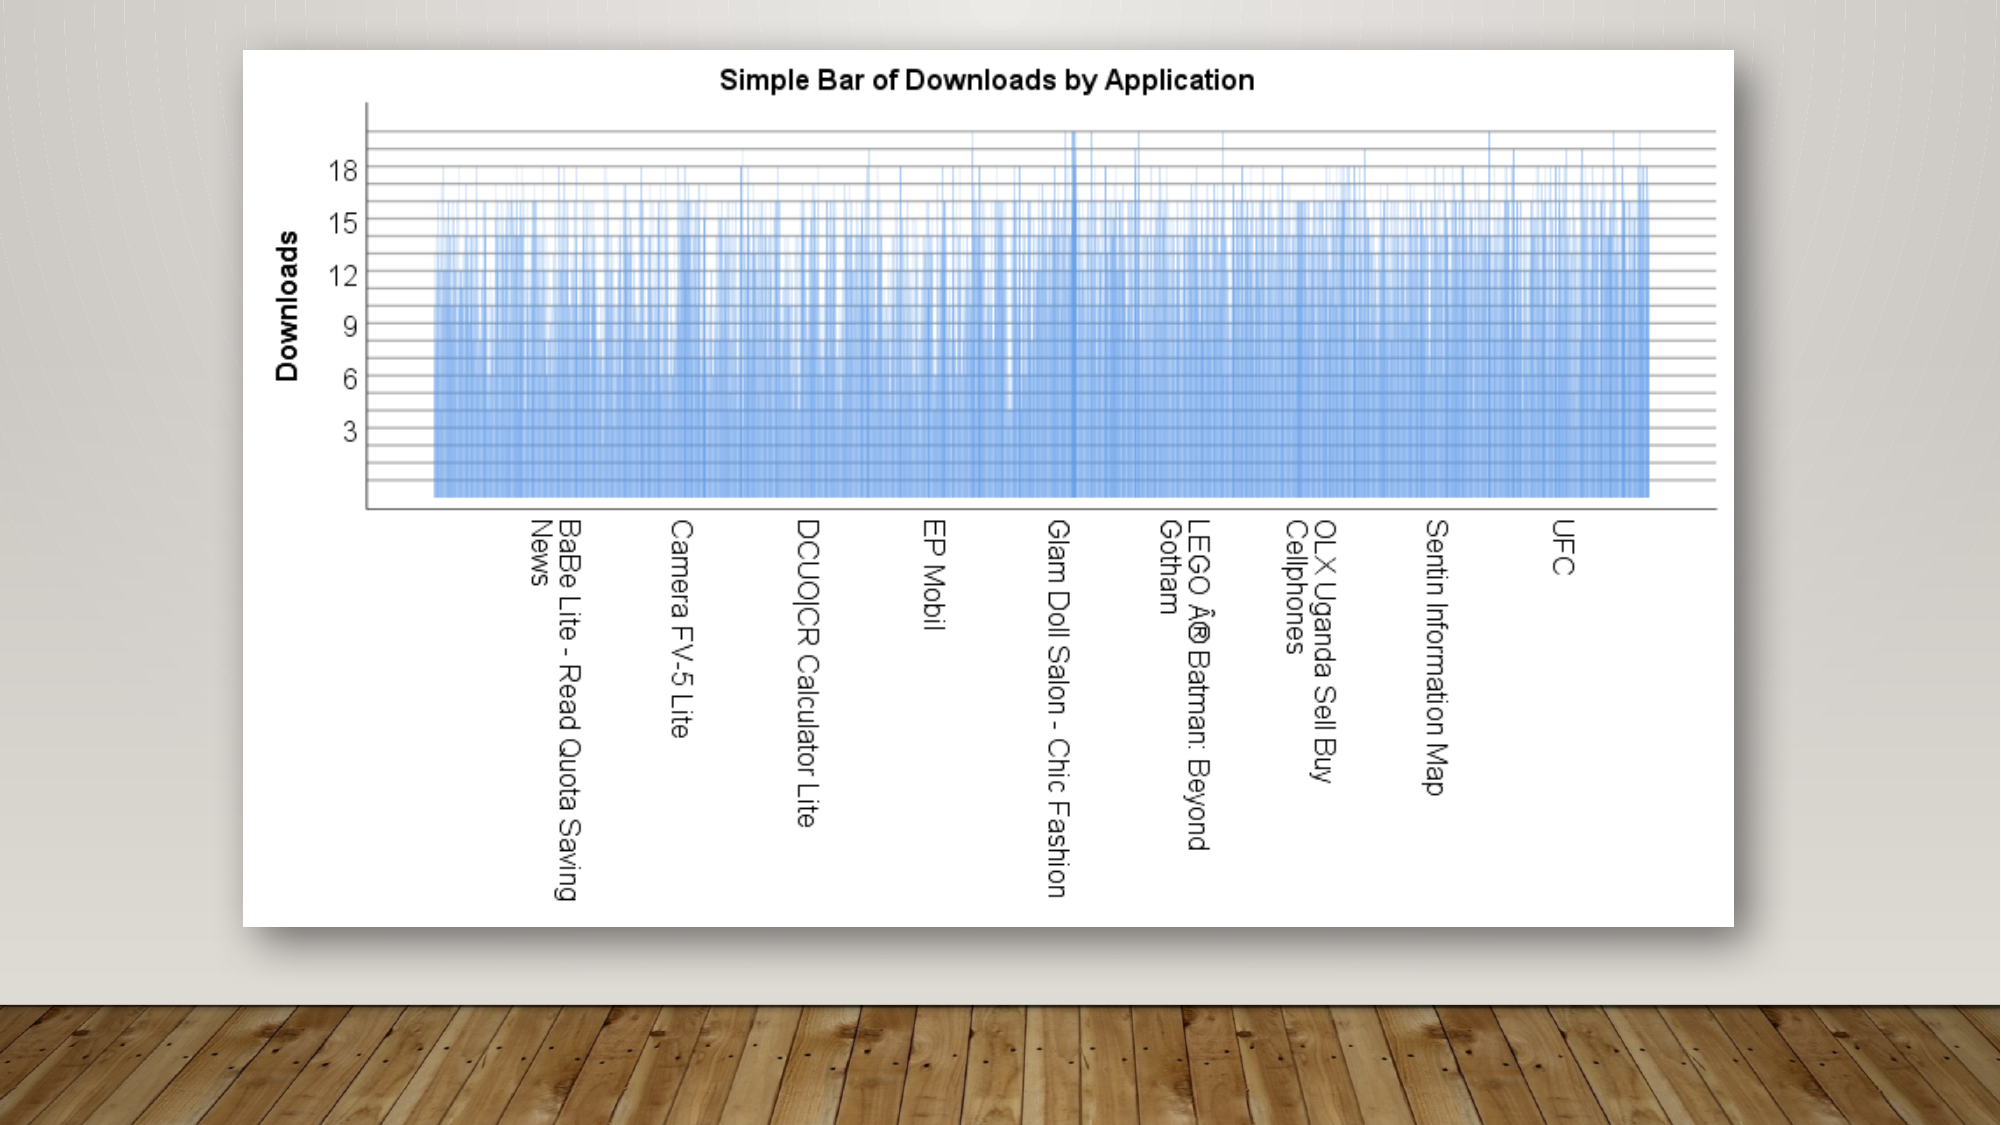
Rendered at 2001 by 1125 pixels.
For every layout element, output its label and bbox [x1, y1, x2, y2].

picture [243, 50, 1734, 928]
picture [0, 1005, 2000, 1125]
